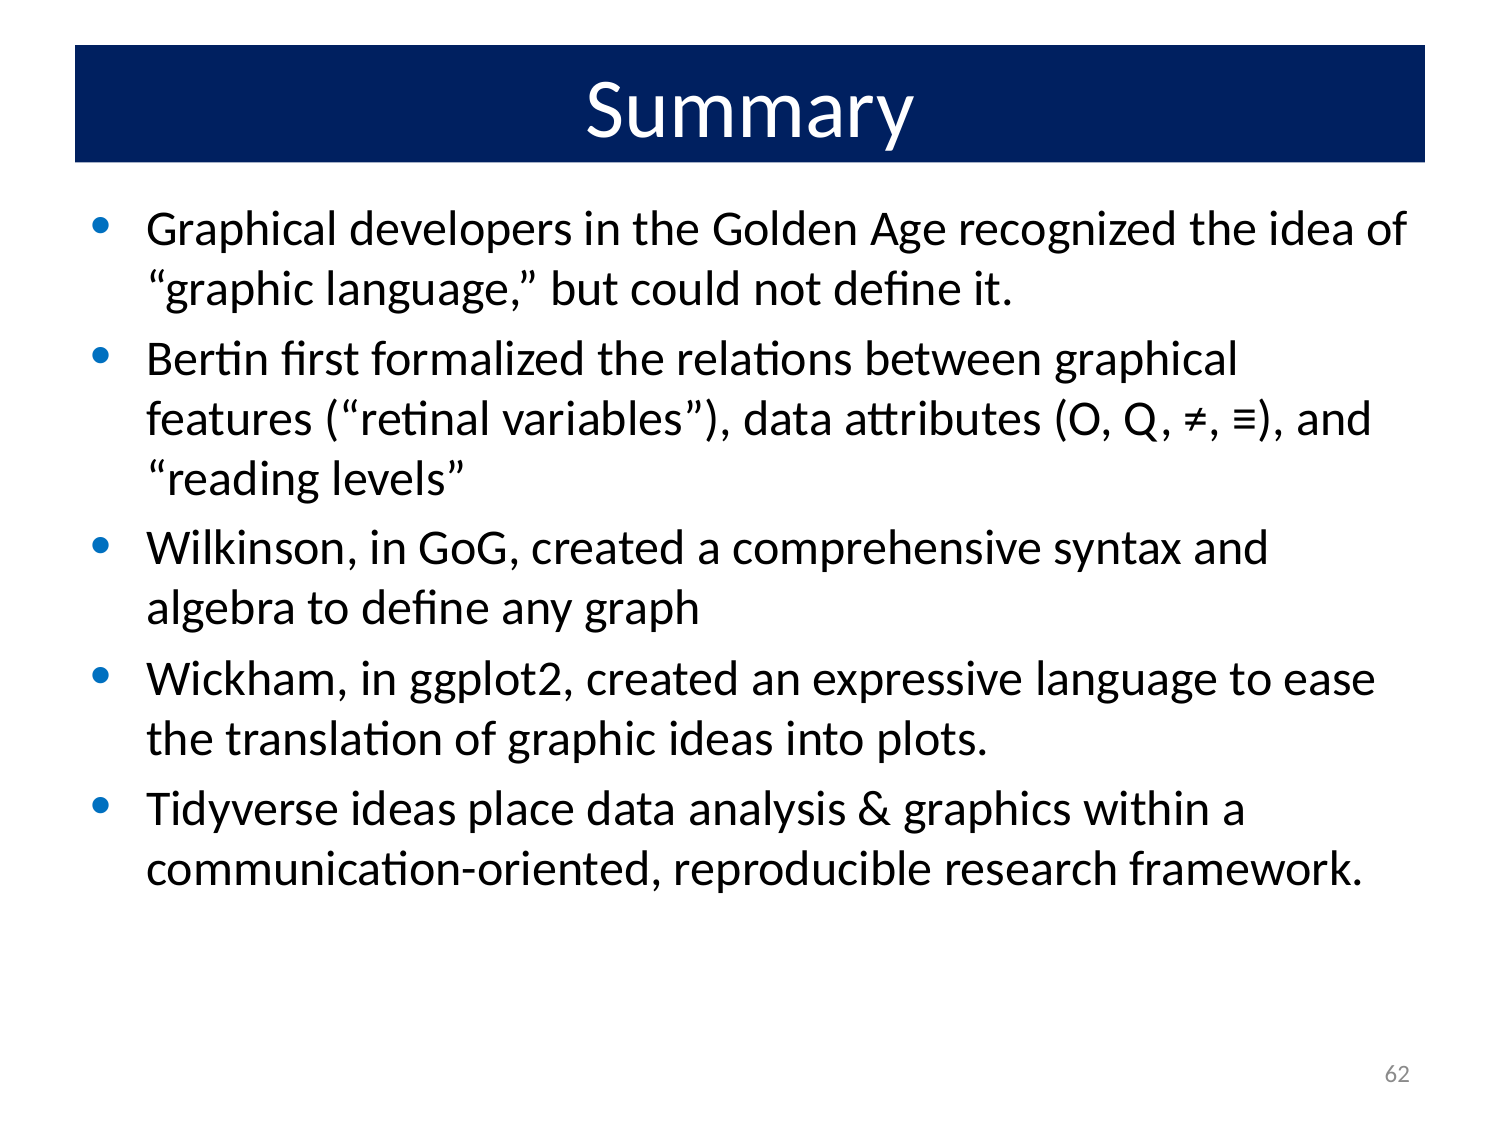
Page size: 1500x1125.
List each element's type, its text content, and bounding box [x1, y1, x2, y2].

list Graphical developers in the Golden Age recognized the idea of “graphic language,” but could not define it. Bertin first formalized the relations between graphical features (“retinal variables”), data attributes (O, Q, ≠, ≡), and “reading levels” Wilkinson, in GoG, created a comprehensive syntax and algebra to define any graph Wickham, in ggplot2, created an expressive language to ease the translation of graphic ideas into plots. Tidyverse ideas place data analysis & graphics within a communication-oriented, reproducible research framework. [75, 187, 1425, 1025]
slide_number 62 [1074, 1042, 1425, 1103]
title Summary [75, 45, 1425, 163]
